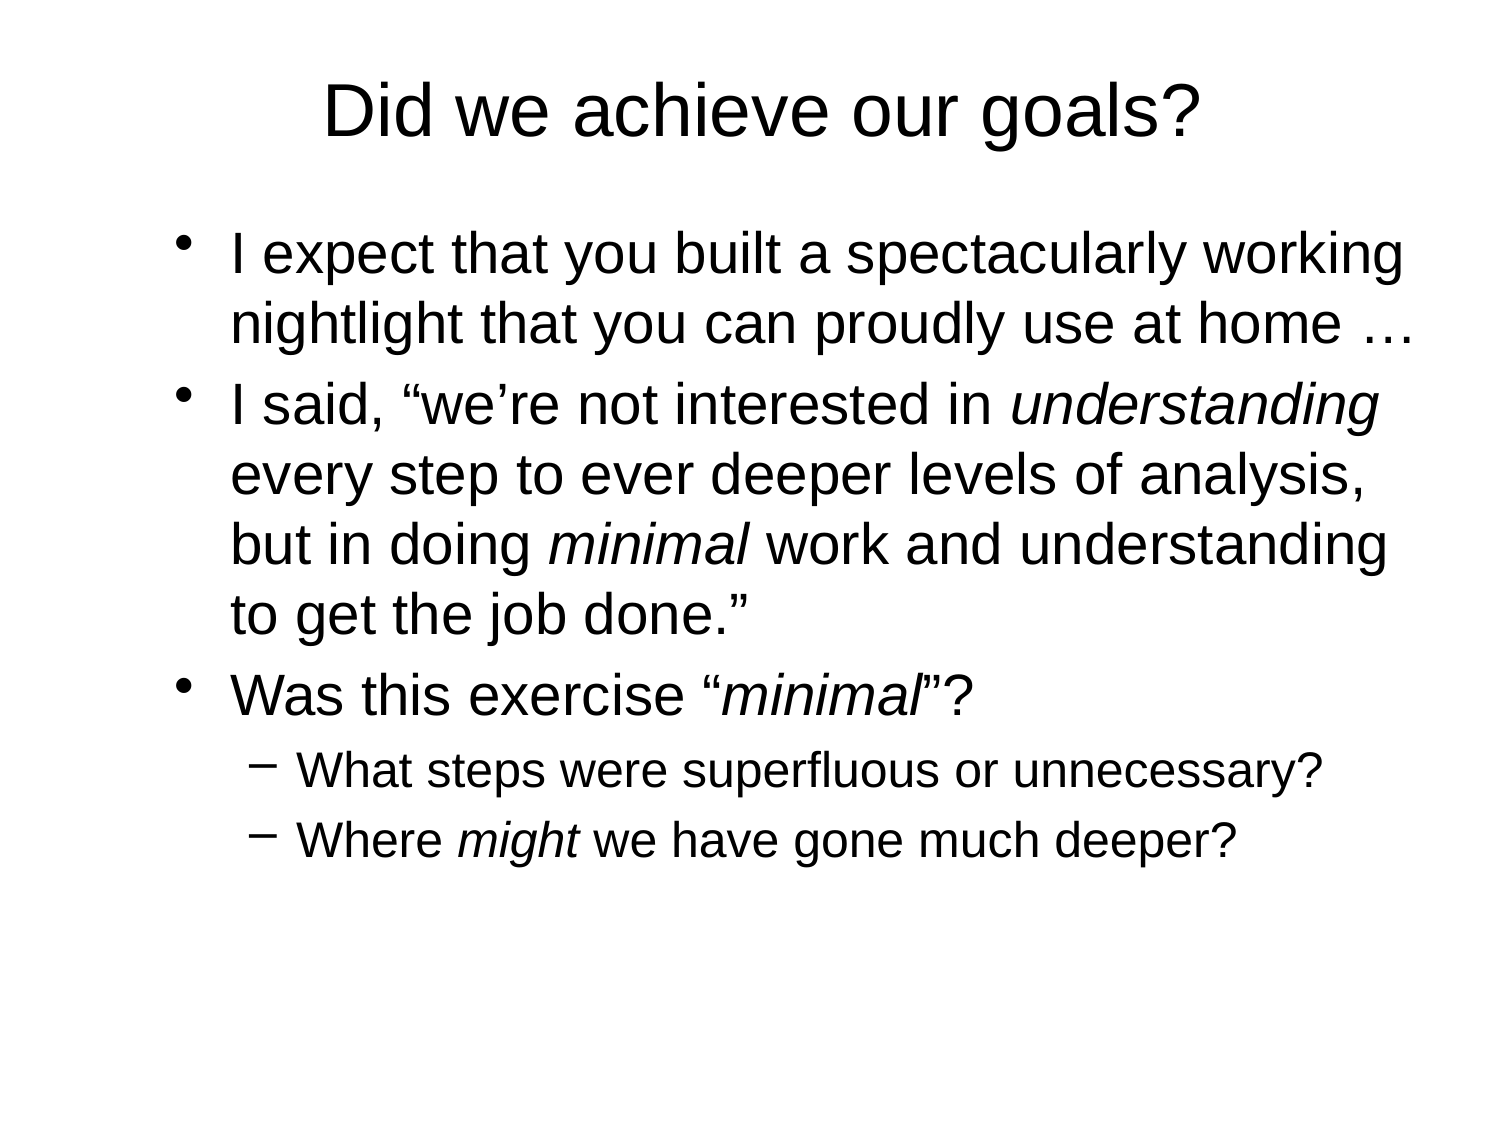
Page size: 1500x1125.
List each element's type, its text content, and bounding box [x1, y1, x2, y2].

title Did we achieve our goals? [125, 12, 1400, 200]
list I expect that you built a spectacularly working nightlight that you can proudly use at home … I said, “we’re not interested in understanding every step to ever deeper levels of analysis, but in doing minimal work and understanding to get the job done.” Was this exercise “minimal”? What steps were superfluous or unnecessary? Where might we have gone much deeper? [159, 207, 1445, 995]
